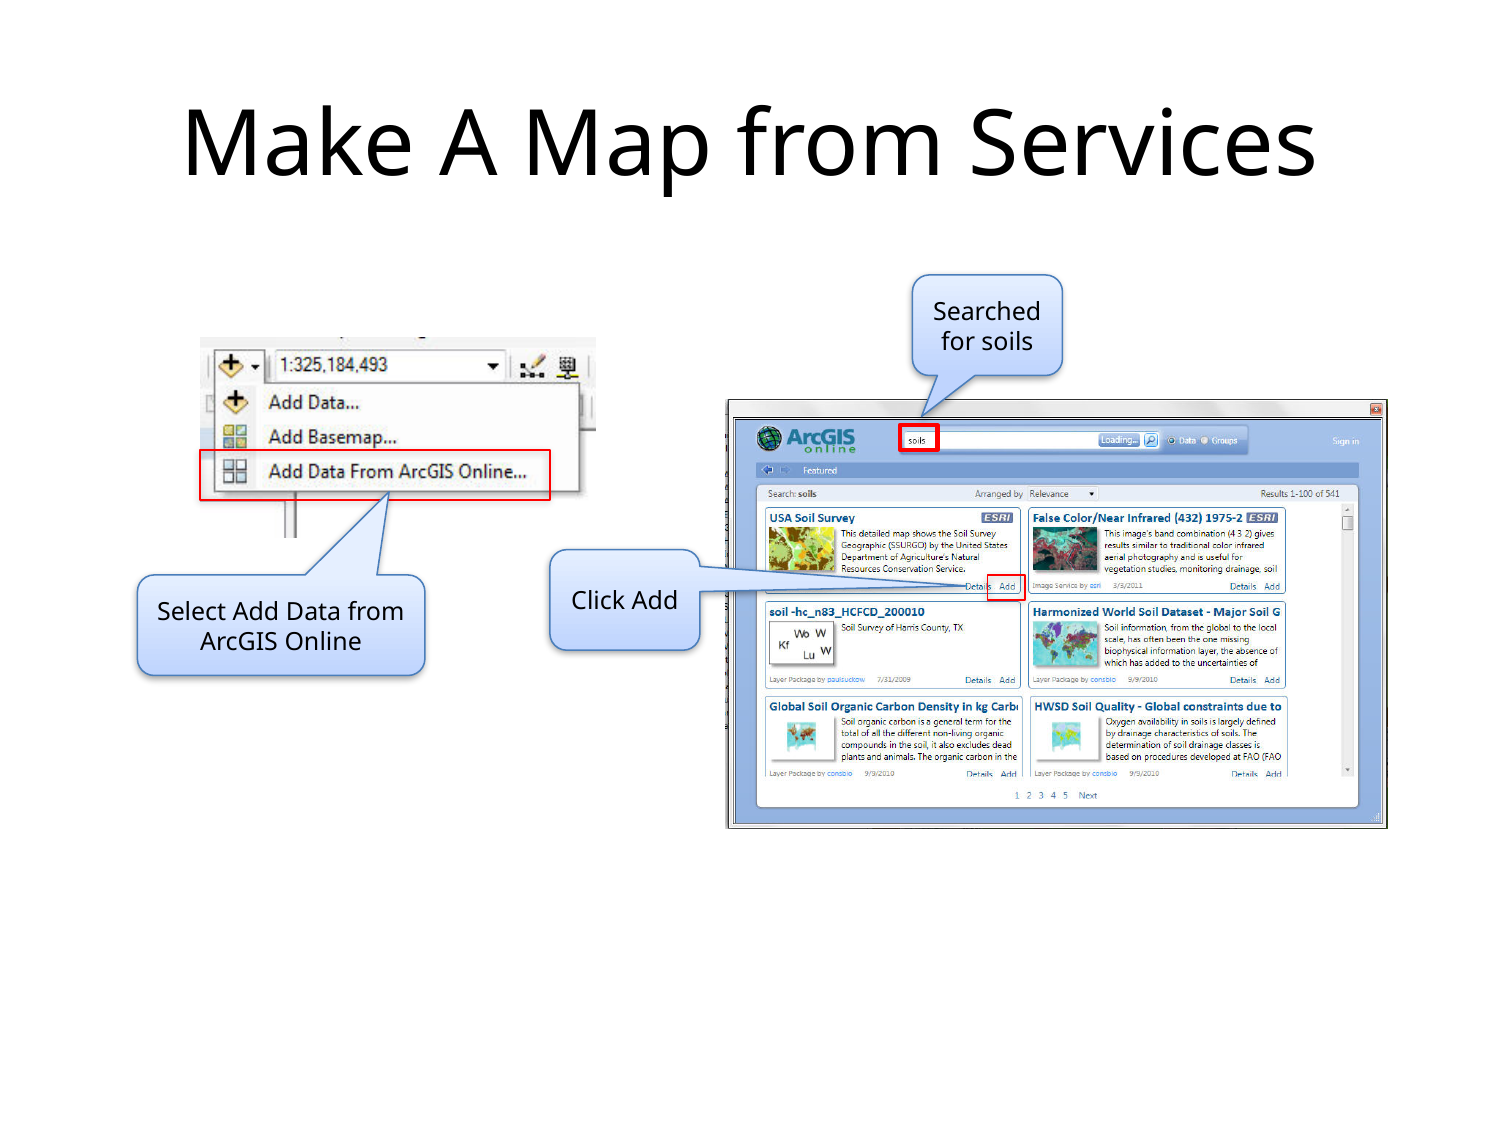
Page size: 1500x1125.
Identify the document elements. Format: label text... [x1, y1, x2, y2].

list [724, 399, 1388, 829]
text_box Searched for soils [911, 274, 1064, 398]
text_box Click Add [549, 548, 719, 651]
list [199, 337, 596, 538]
text_box Select Add Data from ArcGIS Online [136, 547, 426, 677]
title Make A Map from Services [75, 45, 1425, 233]
